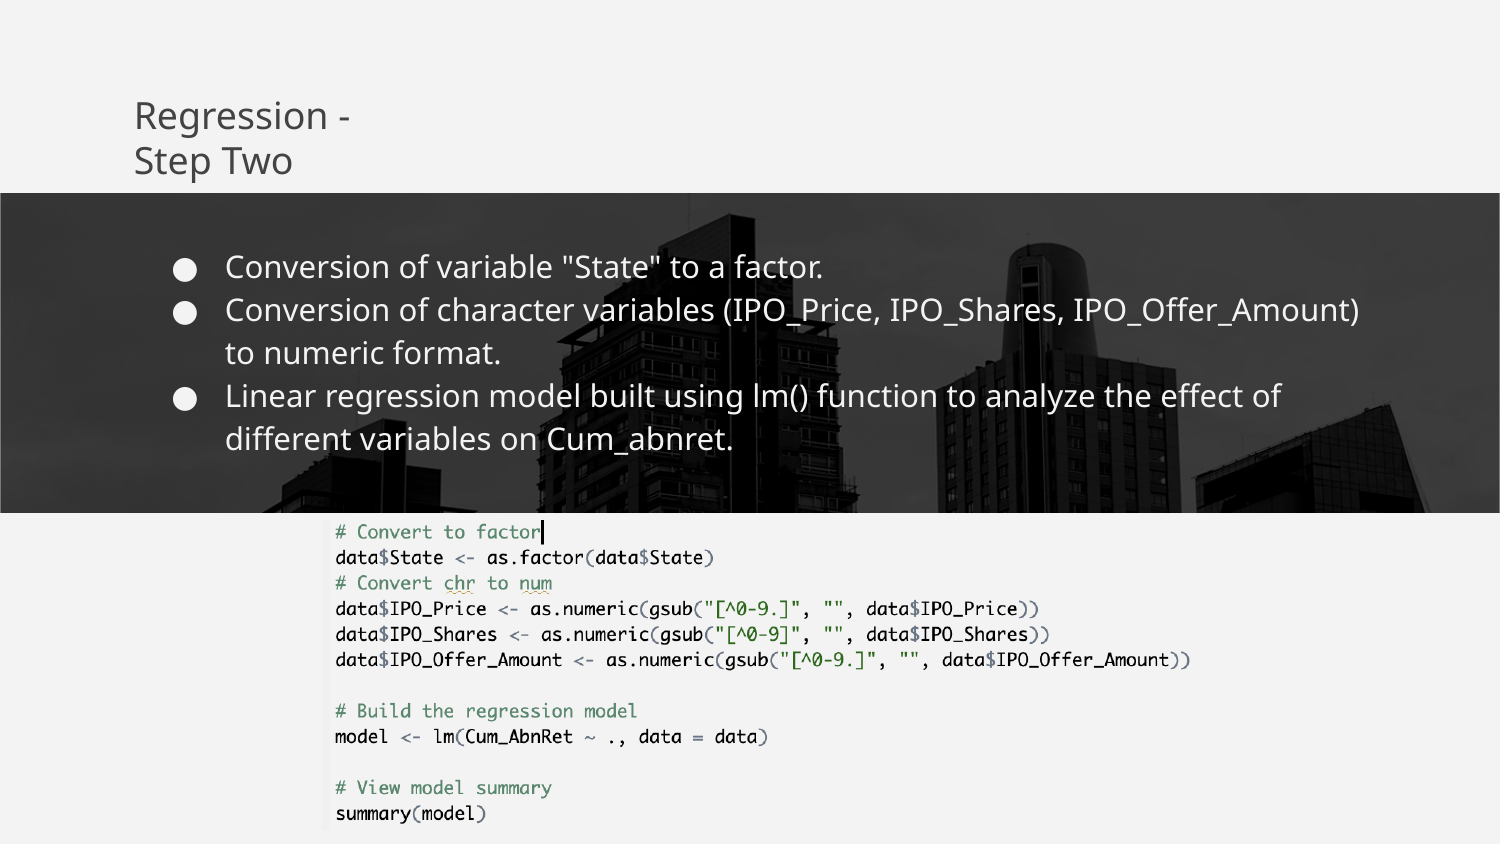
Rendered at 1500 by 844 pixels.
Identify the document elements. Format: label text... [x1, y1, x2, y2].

picture [322, 519, 1196, 830]
picture [0, 193, 1500, 513]
title Regression - Step Two [118, 77, 376, 191]
